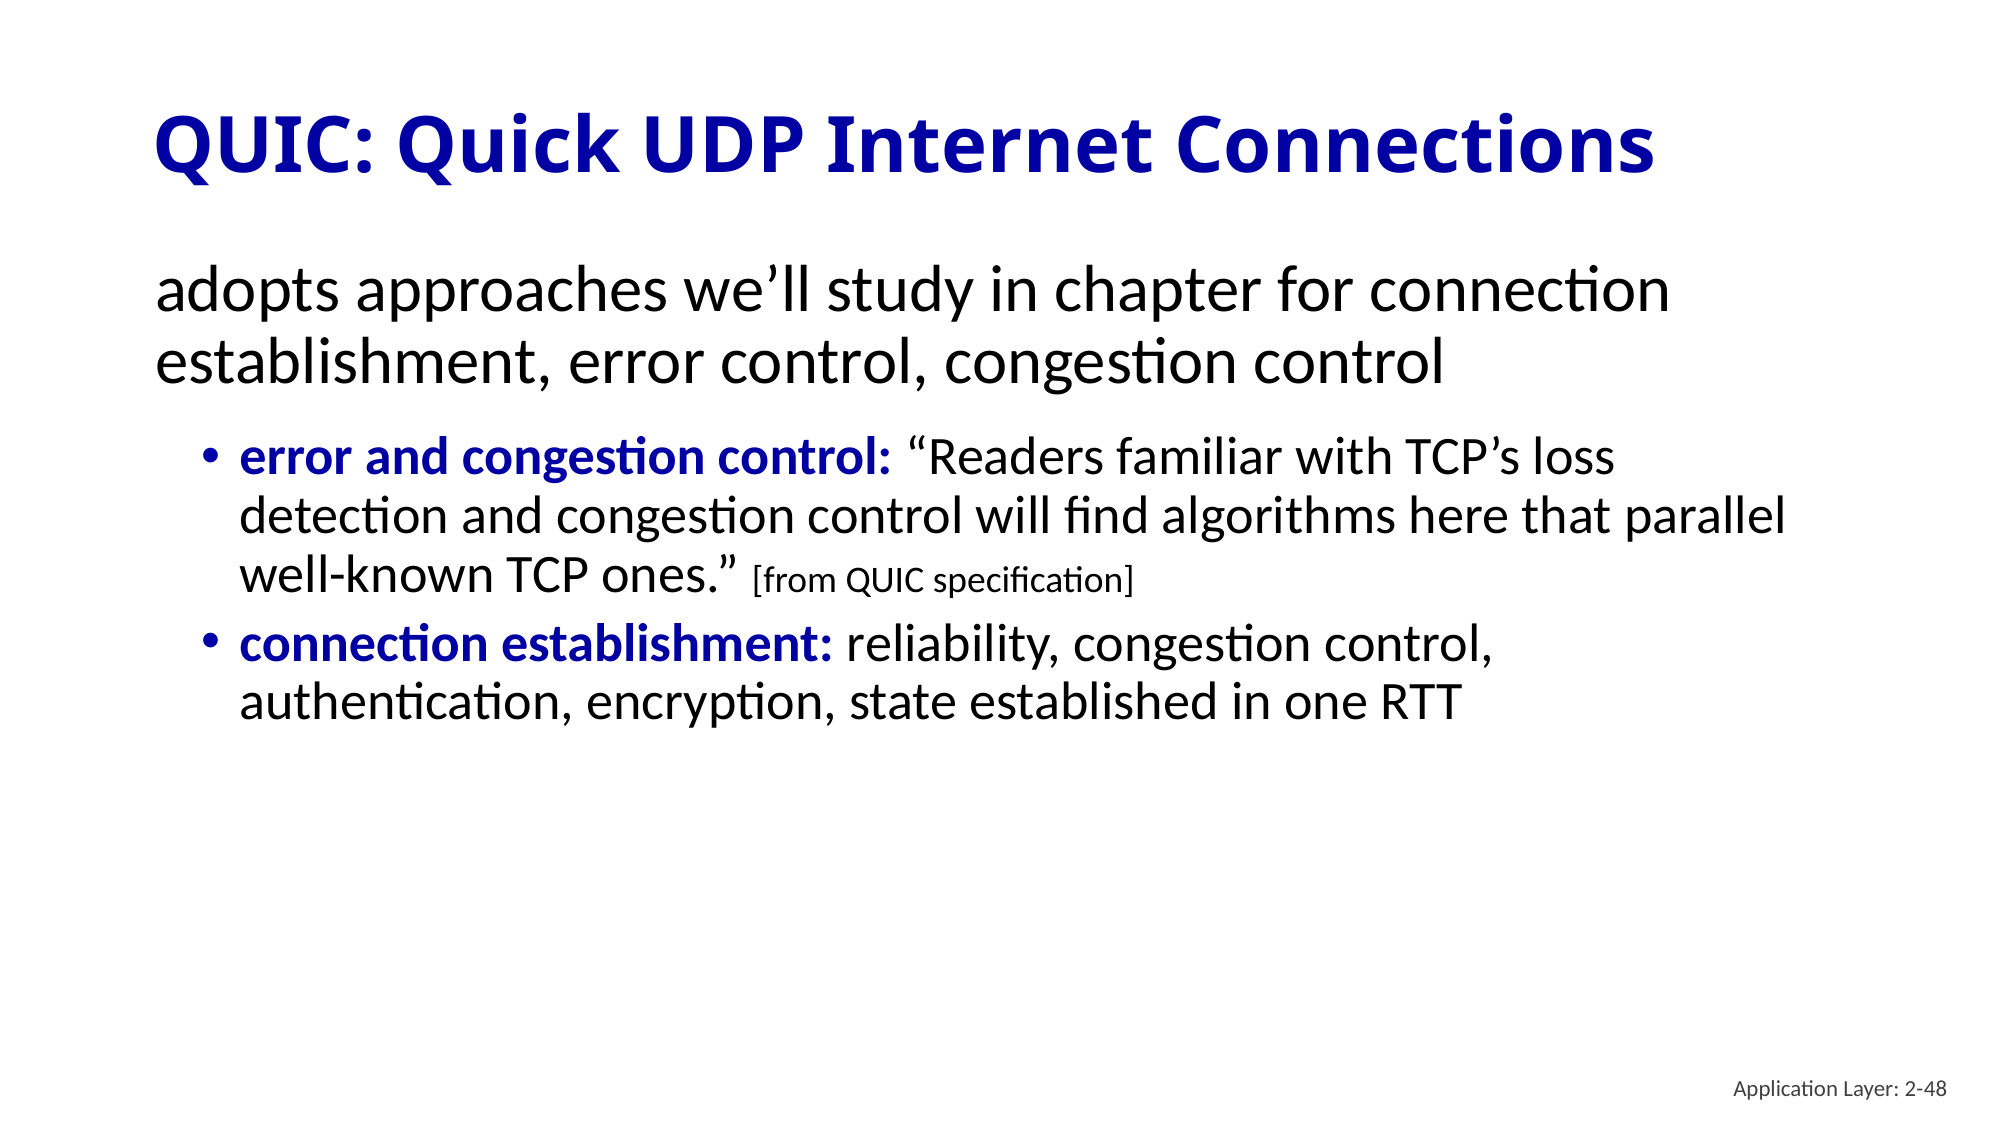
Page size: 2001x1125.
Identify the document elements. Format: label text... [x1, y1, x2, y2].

text_box adopts approaches we’ll study in chapter for connection establishment, error control, congestion control [118, 245, 1844, 415]
slide_number Application Layer: 2-48 [1512, 1056, 1963, 1117]
text_box error and congestion control: “Readers familiar with TCP’s loss detection and congestion control will find algorithms here that parallel well-known TCP ones.” [from QUIC specification] connection establishment: reliability, congestion control, authentication, encryption, state established in one RTT [110, 420, 1836, 765]
title QUIC: Quick UDP Internet Connections [137, 74, 1863, 221]
